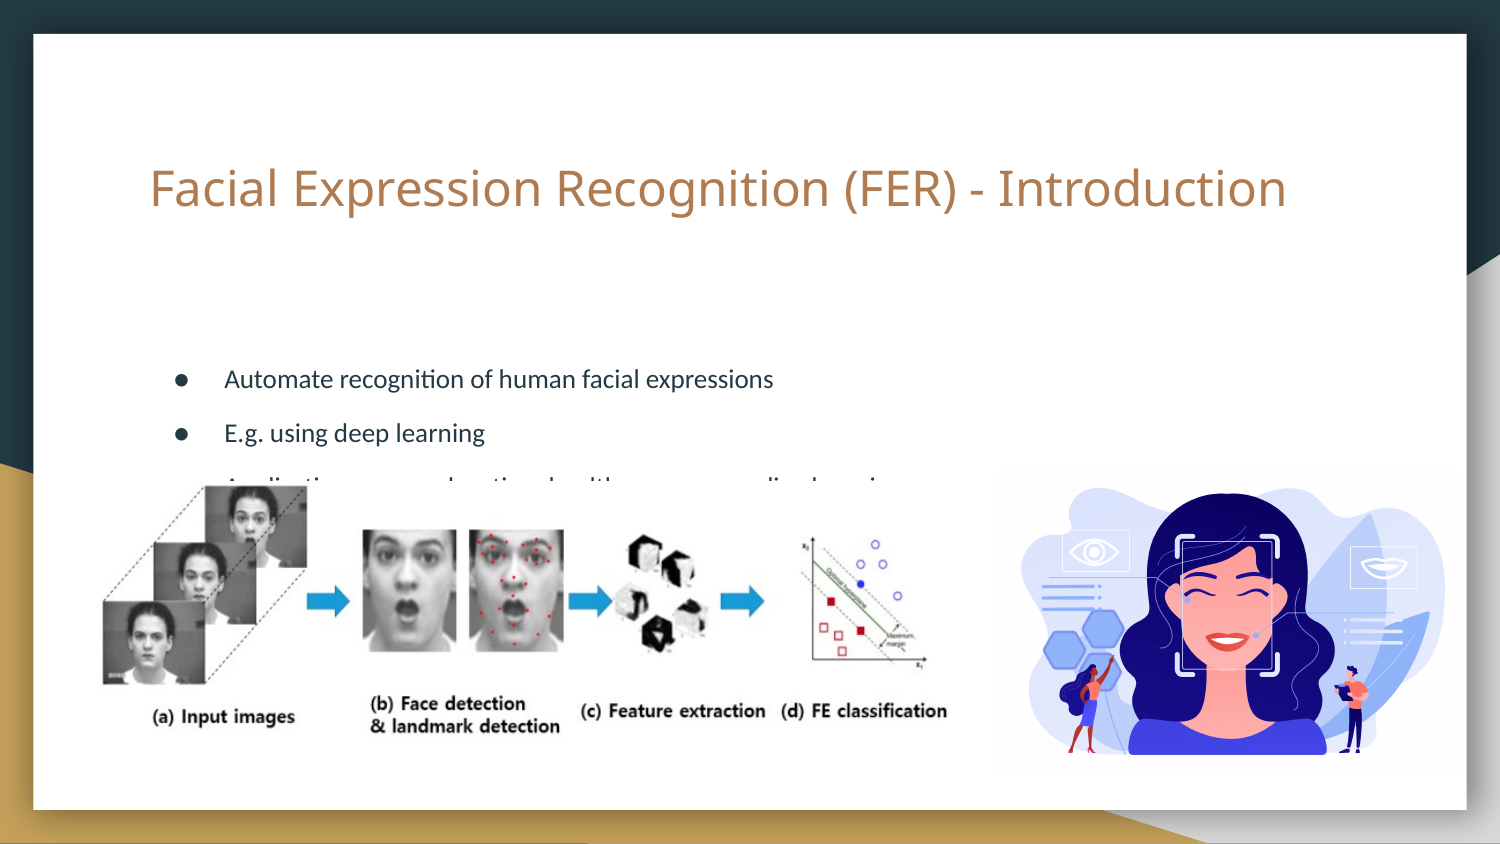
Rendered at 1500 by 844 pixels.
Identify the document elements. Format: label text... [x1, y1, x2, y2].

title Facial Expression Recognition (FER) - Introduction [134, 138, 1366, 296]
list Automate recognition of human facial expressions E.g. using deep learning Application areas: education, healthcare, personalized services [134, 326, 1366, 729]
picture [996, 468, 1460, 777]
picture [96, 480, 953, 738]
